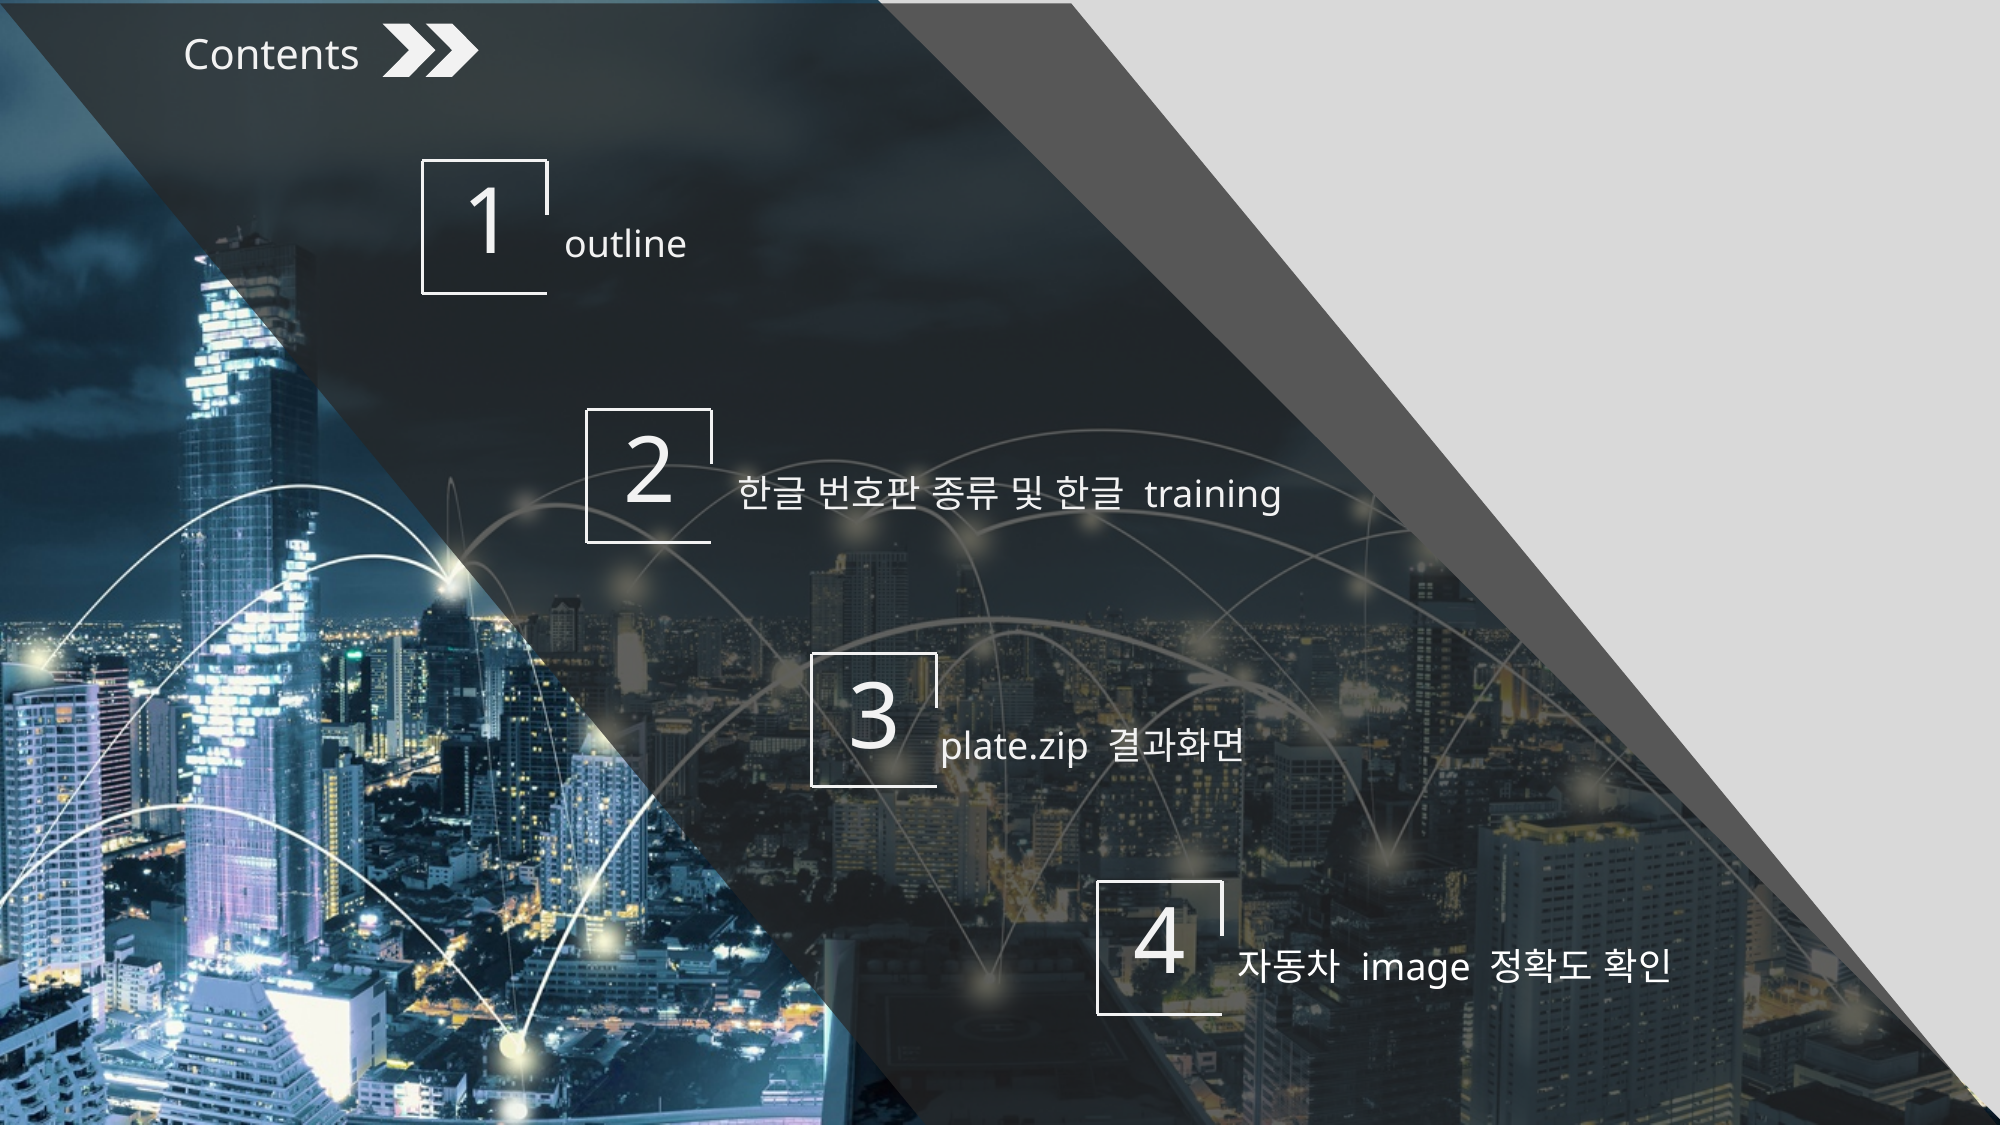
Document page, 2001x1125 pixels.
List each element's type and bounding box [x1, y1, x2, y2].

text_box [422, 154, 558, 294]
text_box [811, 649, 944, 787]
picture [0, 0, 2000, 1125]
text_box [586, 403, 719, 543]
text_box [168, 20, 686, 86]
text_box [1097, 874, 1229, 1015]
